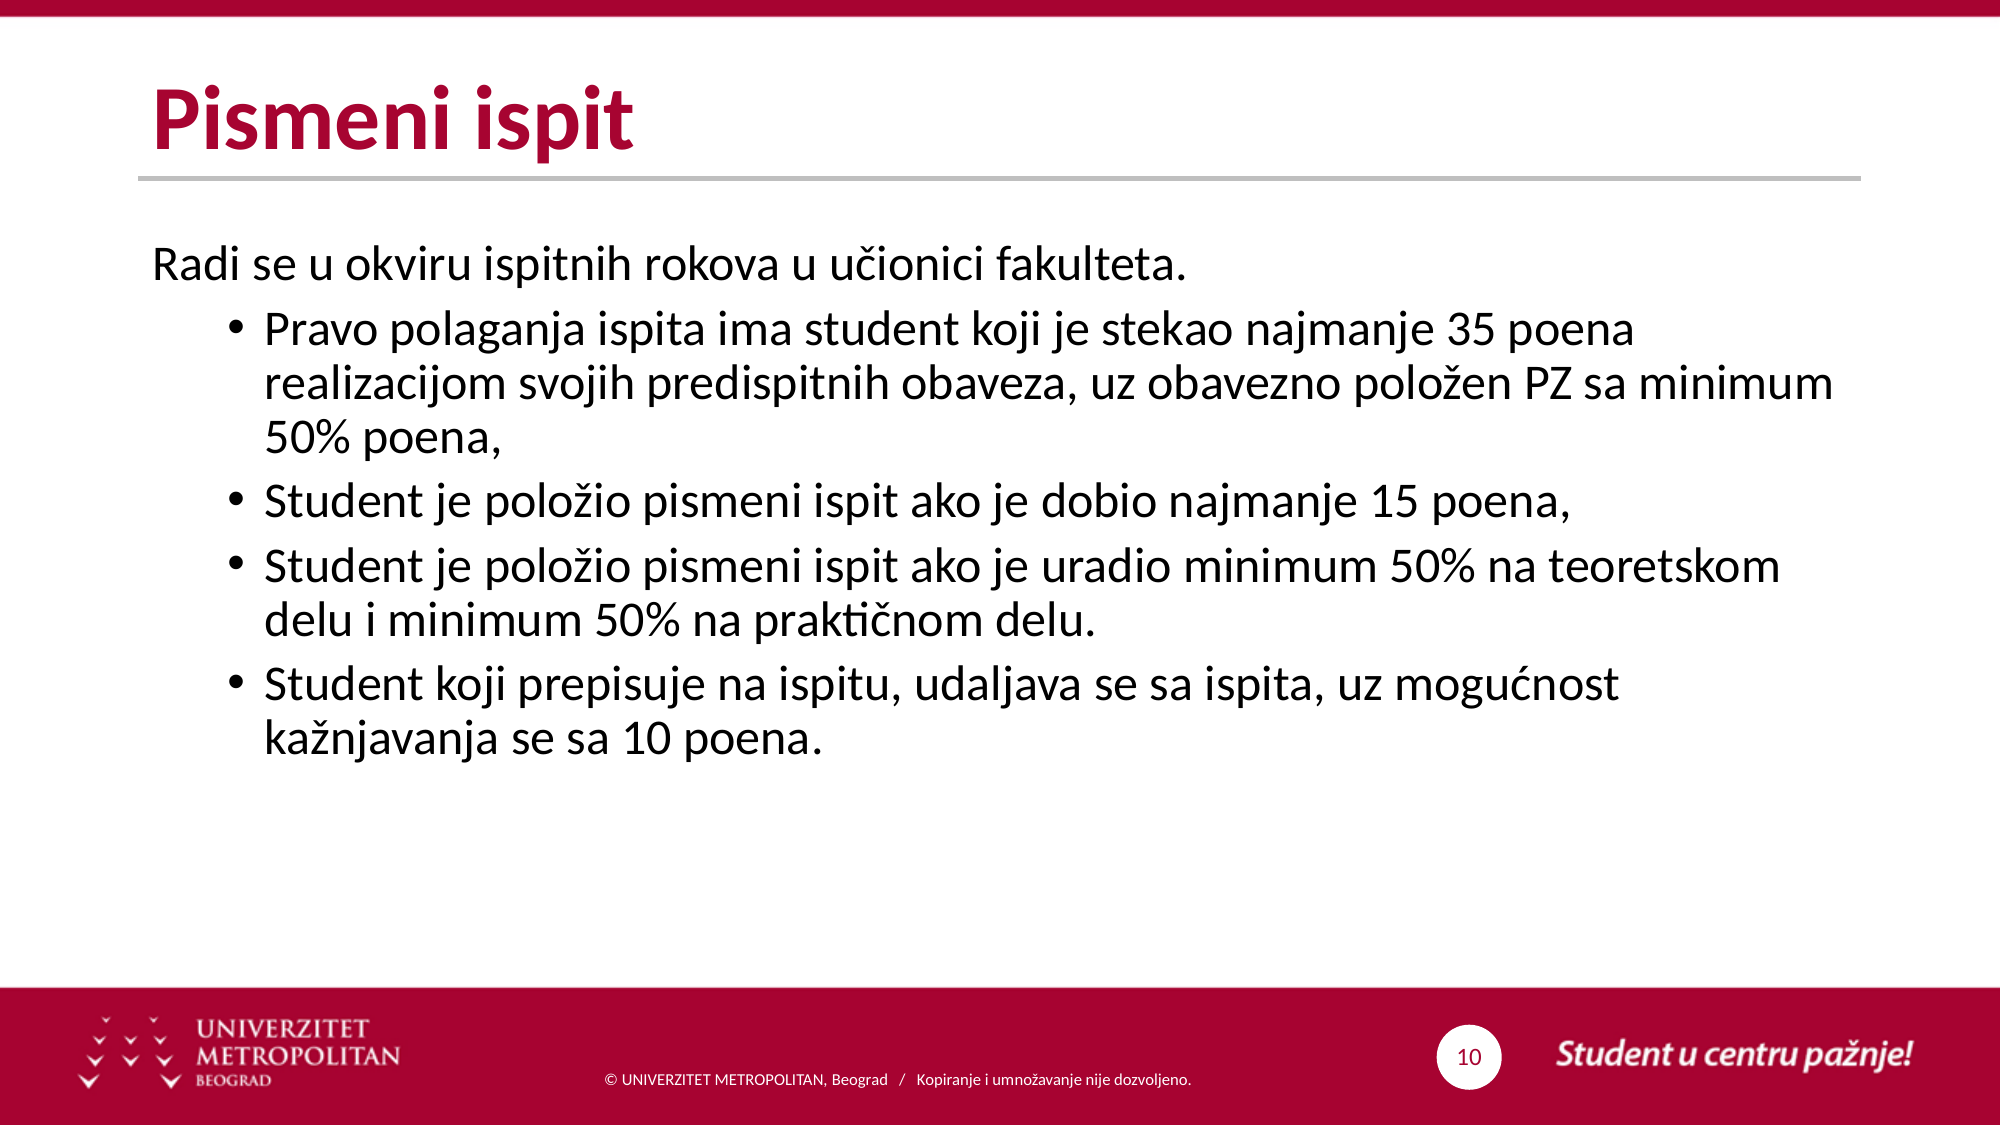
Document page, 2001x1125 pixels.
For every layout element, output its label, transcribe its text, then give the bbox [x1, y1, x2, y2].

picture [0, 0, 2000, 1125]
list Radi se u okviru ispitnih rokova u učionici fakulteta. Pravo polaganja ispita ima student koji je stekao najmanje 35 poena realizacijom svojih predispitnih obaveza, uz obavezno položen PZ sa minimum 50% poena, Student je položio pismeni ispit ako je dobio najmanje 15 poena, Student je položio pismeni ispit ako je uradio minimum 50% na teoretskom delu i minimum 50% na praktičnom delu. Student koji prepisuje na ispitu, udaljava se sa ispita, uz mogućnost kažnjavanja se sa 10 poena. [137, 230, 1863, 944]
title Pismeni ispit [137, 63, 1863, 202]
